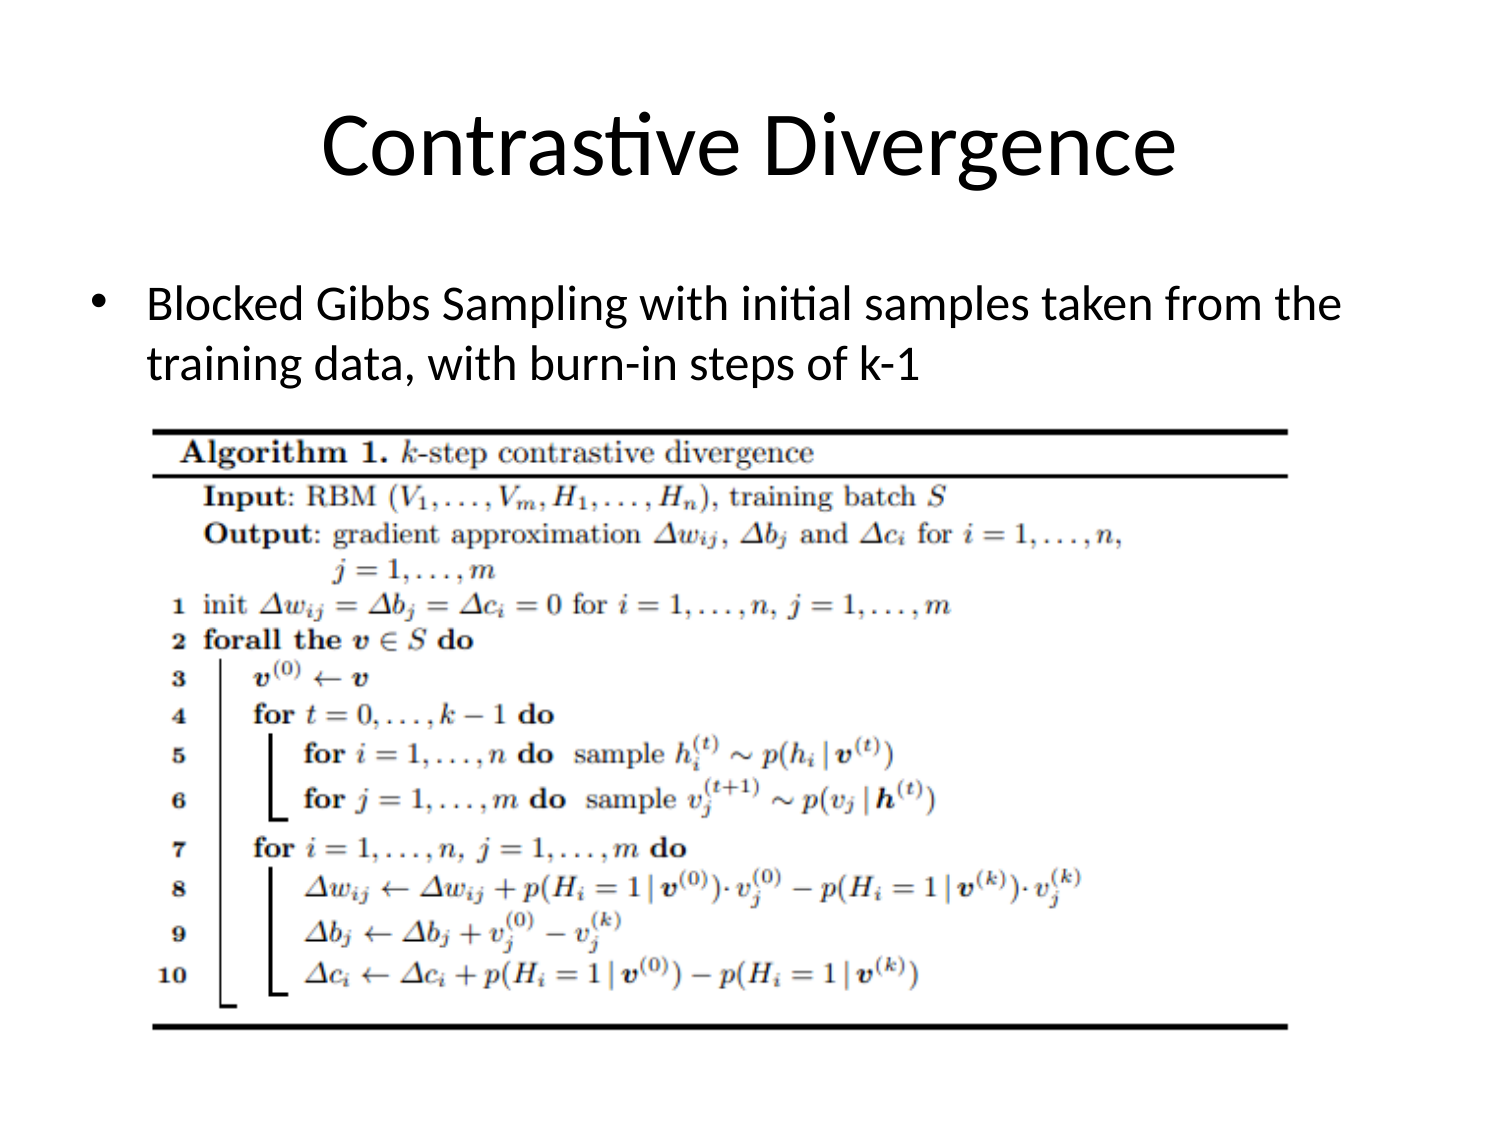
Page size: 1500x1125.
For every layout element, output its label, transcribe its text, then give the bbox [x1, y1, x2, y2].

list Blocked Gibbs Sampling with initial samples taken from the training data, with burn-in steps of k-1 [75, 262, 1425, 1005]
picture [147, 408, 1310, 1048]
title Contrastive Divergence [75, 45, 1425, 233]
